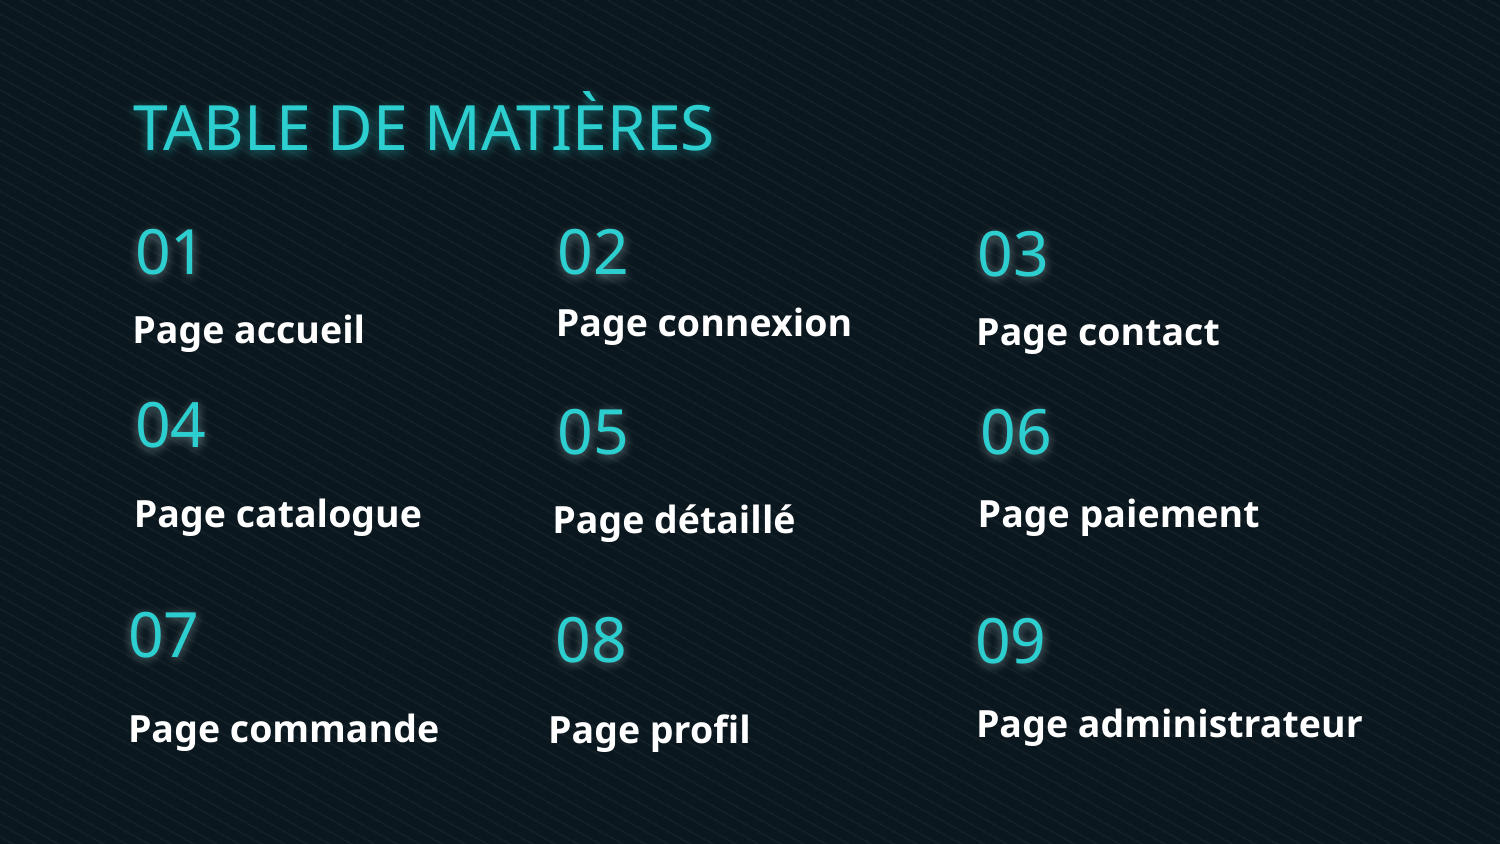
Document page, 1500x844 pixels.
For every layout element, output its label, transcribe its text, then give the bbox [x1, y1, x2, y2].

subtitle Page catalogue [118, 475, 539, 551]
title 03 [962, 214, 1113, 293]
title 04 [120, 385, 271, 475]
text_box Page administrateur [961, 685, 1382, 761]
subtitle Page accueil [117, 291, 538, 367]
text_box Page profil [533, 691, 954, 767]
text_box 08 [540, 600, 691, 691]
title 02 [542, 212, 693, 283]
title 01 [120, 212, 271, 291]
text_box Page commande [113, 690, 534, 766]
subtitle Page paiement [962, 475, 1383, 551]
subtitle Page détaillé [537, 481, 958, 557]
subtitle Page connexion [540, 283, 961, 359]
subtitle Page contact [961, 293, 1382, 369]
title 05 [542, 391, 693, 481]
text_box 07 [113, 595, 264, 686]
title 06 [965, 391, 1116, 475]
title TABLE DE MATIÈRES [118, 72, 1382, 167]
text_box 09 [960, 601, 1111, 692]
